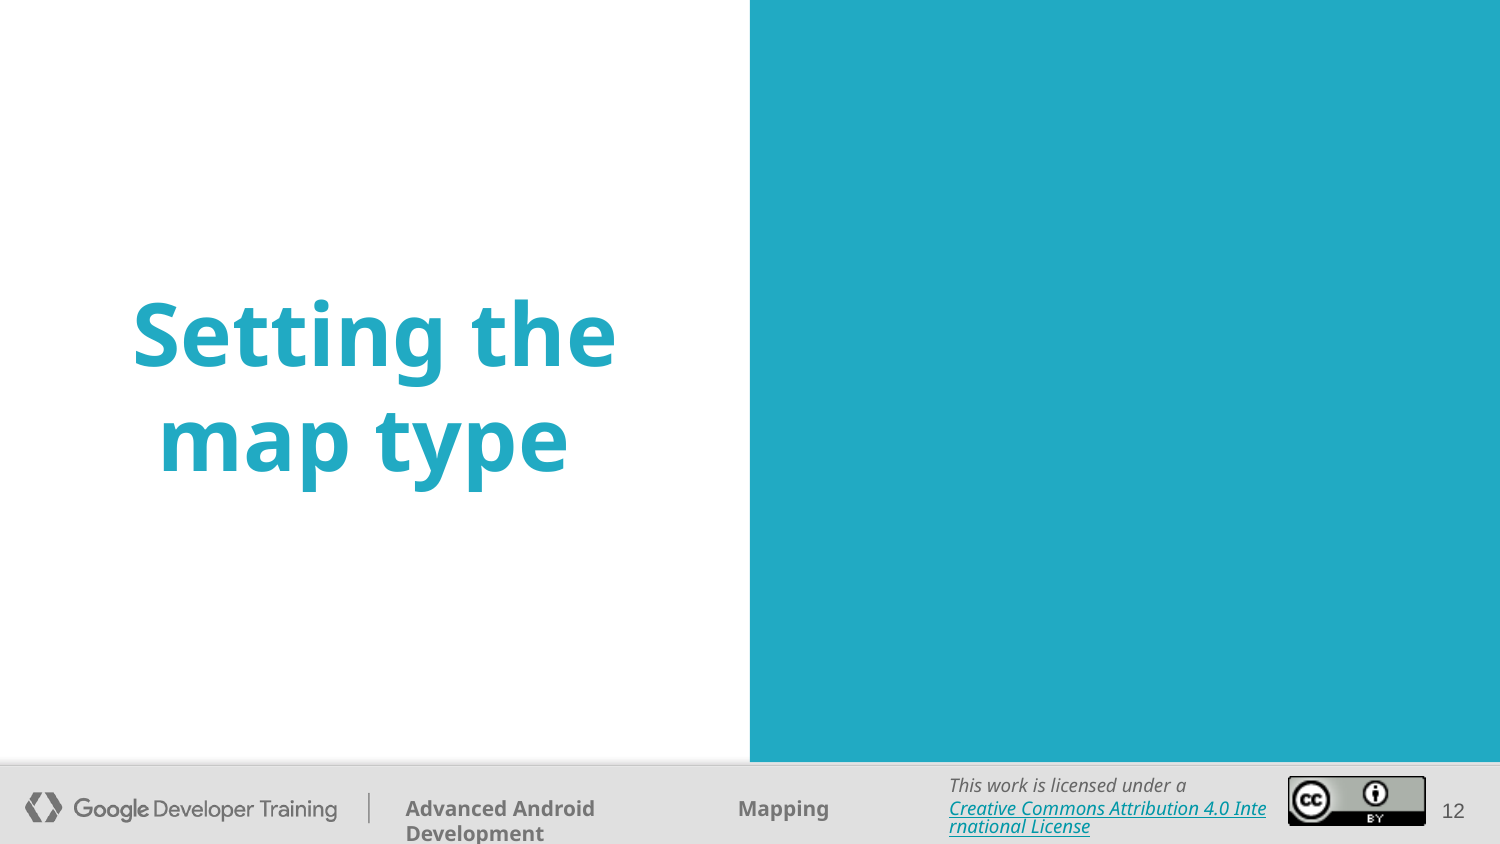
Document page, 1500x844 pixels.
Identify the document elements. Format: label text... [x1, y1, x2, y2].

slide_number ‹#› [1389, 777, 1480, 842]
title Setting the map type [43, 166, 708, 505]
picture [0, 0, 1500, 844]
